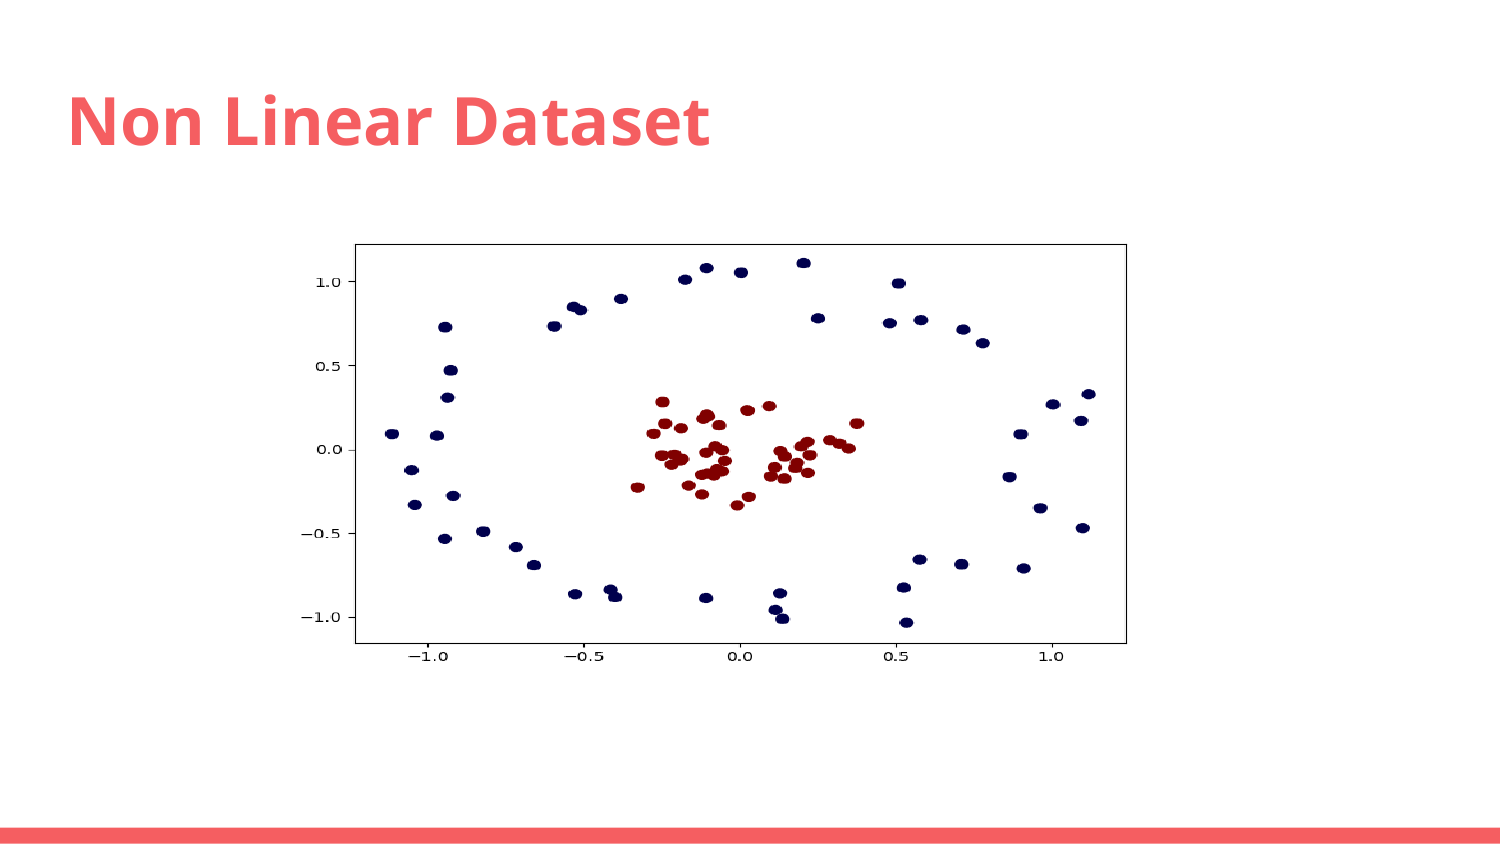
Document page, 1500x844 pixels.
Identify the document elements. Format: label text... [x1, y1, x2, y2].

title Non Linear Dataset [51, 64, 1449, 167]
picture [231, 181, 1227, 699]
